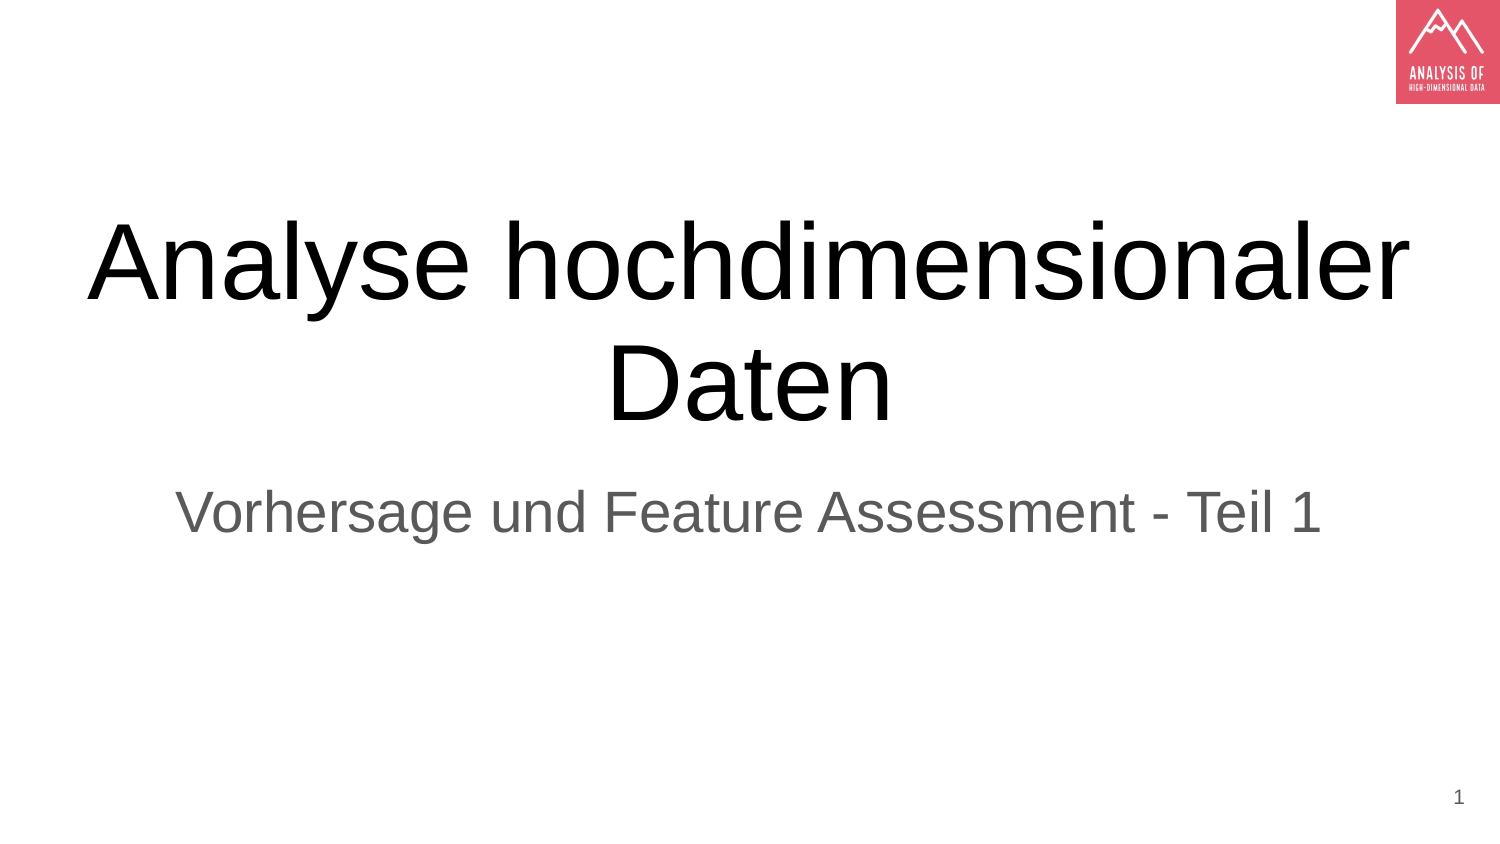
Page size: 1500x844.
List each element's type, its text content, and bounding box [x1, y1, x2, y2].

slide_number ‹#› [1389, 764, 1480, 830]
title Analyse hochdimensionaler Daten [51, 122, 1449, 459]
picture [1396, 0, 1500, 104]
subtitle Vorhersage und Feature Assessment - Teil 1 [51, 464, 1449, 595]
